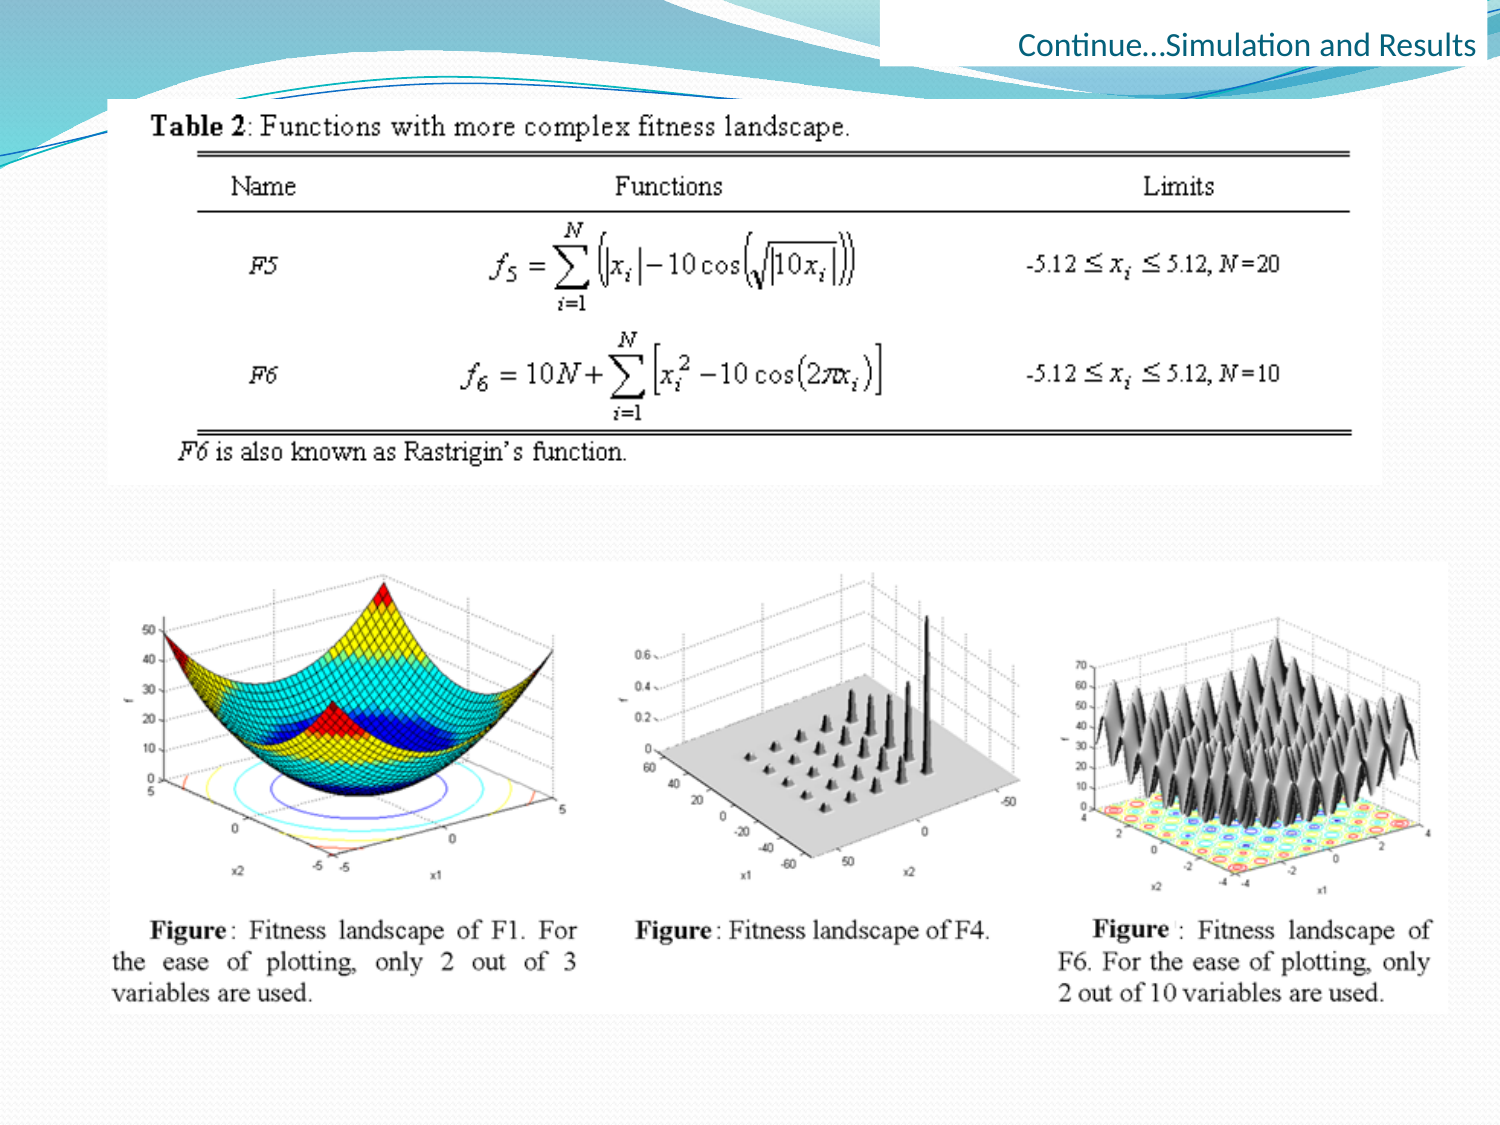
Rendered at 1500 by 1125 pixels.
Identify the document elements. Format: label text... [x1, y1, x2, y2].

picture [107, 99, 1383, 485]
picture [109, 562, 1449, 1015]
title Continue…Simulation and Results [879, 0, 1488, 67]
